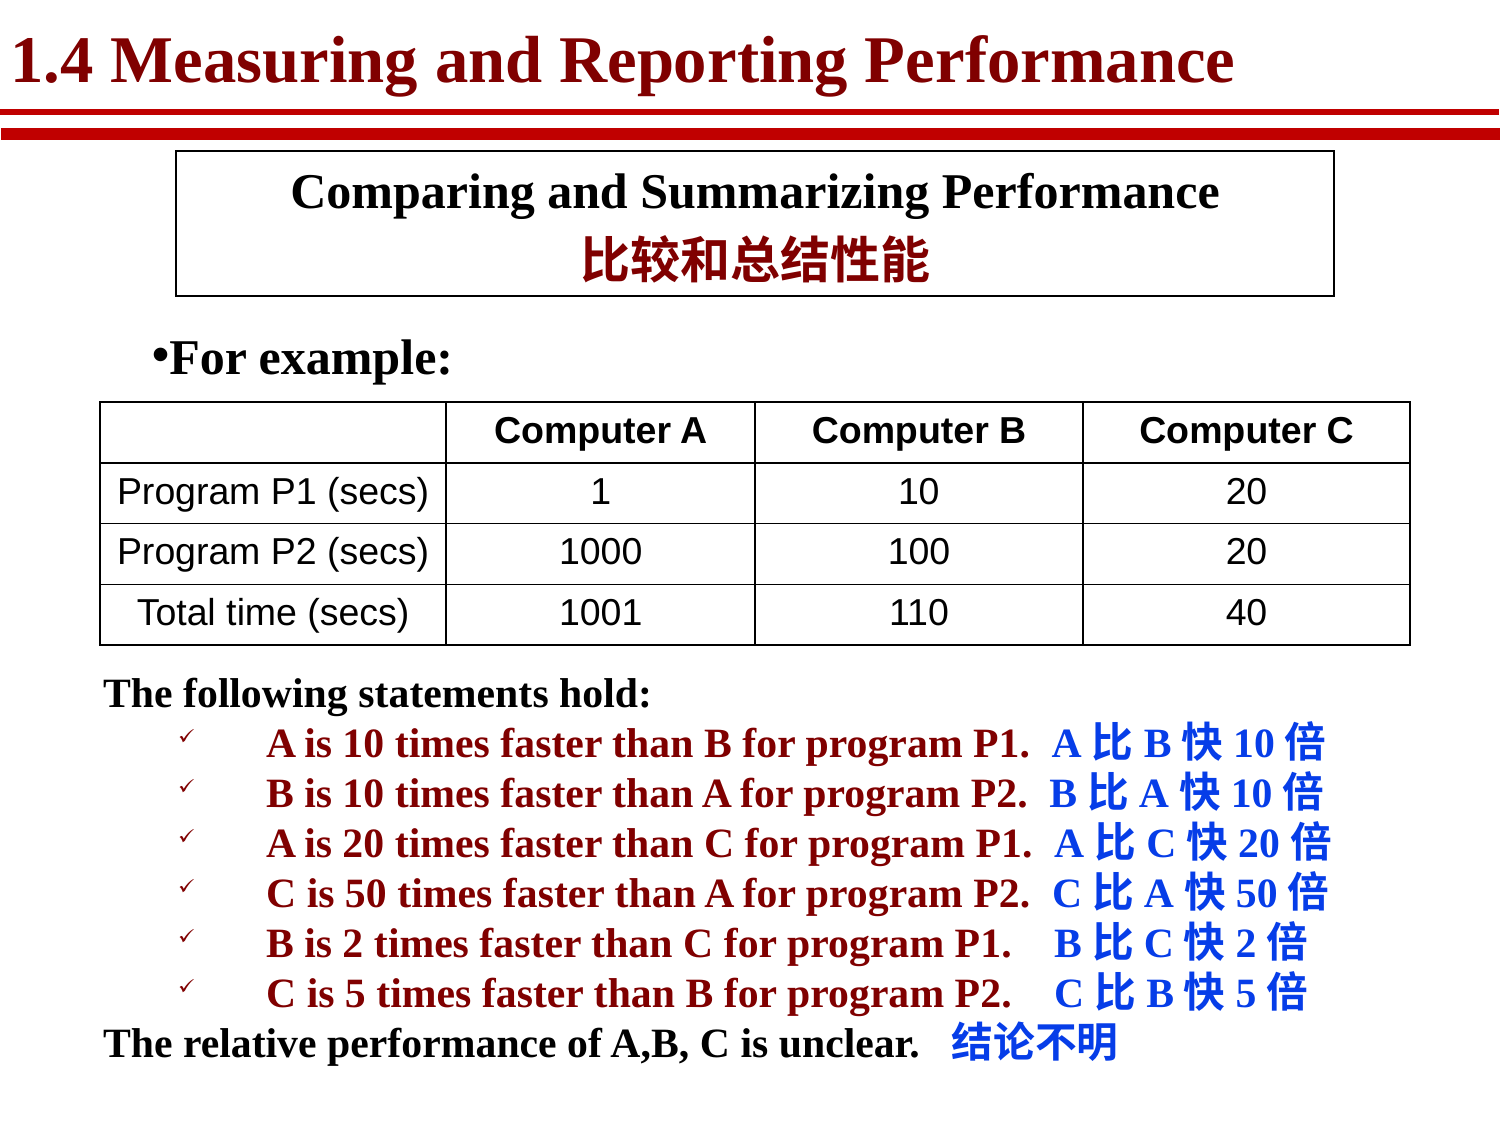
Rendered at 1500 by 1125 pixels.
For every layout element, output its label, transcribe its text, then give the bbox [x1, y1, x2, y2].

table_header Computer B [756, 403, 1082, 462]
text_box The following statements hold: A is 10 times faster than B for program P1. A比B快10倍 B is 10 times faster than A for program P2. B比A快10倍 A is 20 times faster than C for program P1. A比C快20倍 C is 50 times faster than A for program P2. C比A快50倍 B is 2 times faster than C for program P1. B比C快2倍 C is 5 times faster than B for program P2. C比B快5倍 The relative performance of A,B, C is unclear. 结论不明 [88, 657, 1376, 1073]
table_cell 1 [447, 464, 754, 523]
table_cell 20 [1084, 524, 1409, 584]
table_cell 1000 [447, 524, 754, 584]
table_cell 100 [756, 524, 1082, 584]
table_cell 40 [1084, 585, 1409, 644]
title 1.4 Measuring and Reporting Performance [0, 23, 1411, 102]
text_box For example: [24, 317, 1475, 393]
table_cell 110 [756, 585, 1082, 644]
table_cell 1001 [447, 585, 754, 644]
table_cell 20 [1084, 464, 1409, 523]
table_cell Total time (secs) [101, 585, 445, 644]
table_header Computer C [1084, 403, 1409, 462]
table_cell Program P2 (secs) [101, 524, 445, 584]
table_header [101, 403, 445, 462]
table_cell 10 [756, 464, 1082, 523]
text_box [0, 111, 1500, 135]
text_box Comparing and Summarizing Performance 比较和总结性能 [176, 150, 1334, 297]
table_cell Program P1 (secs) [101, 464, 445, 523]
table_header Computer A [447, 403, 754, 462]
